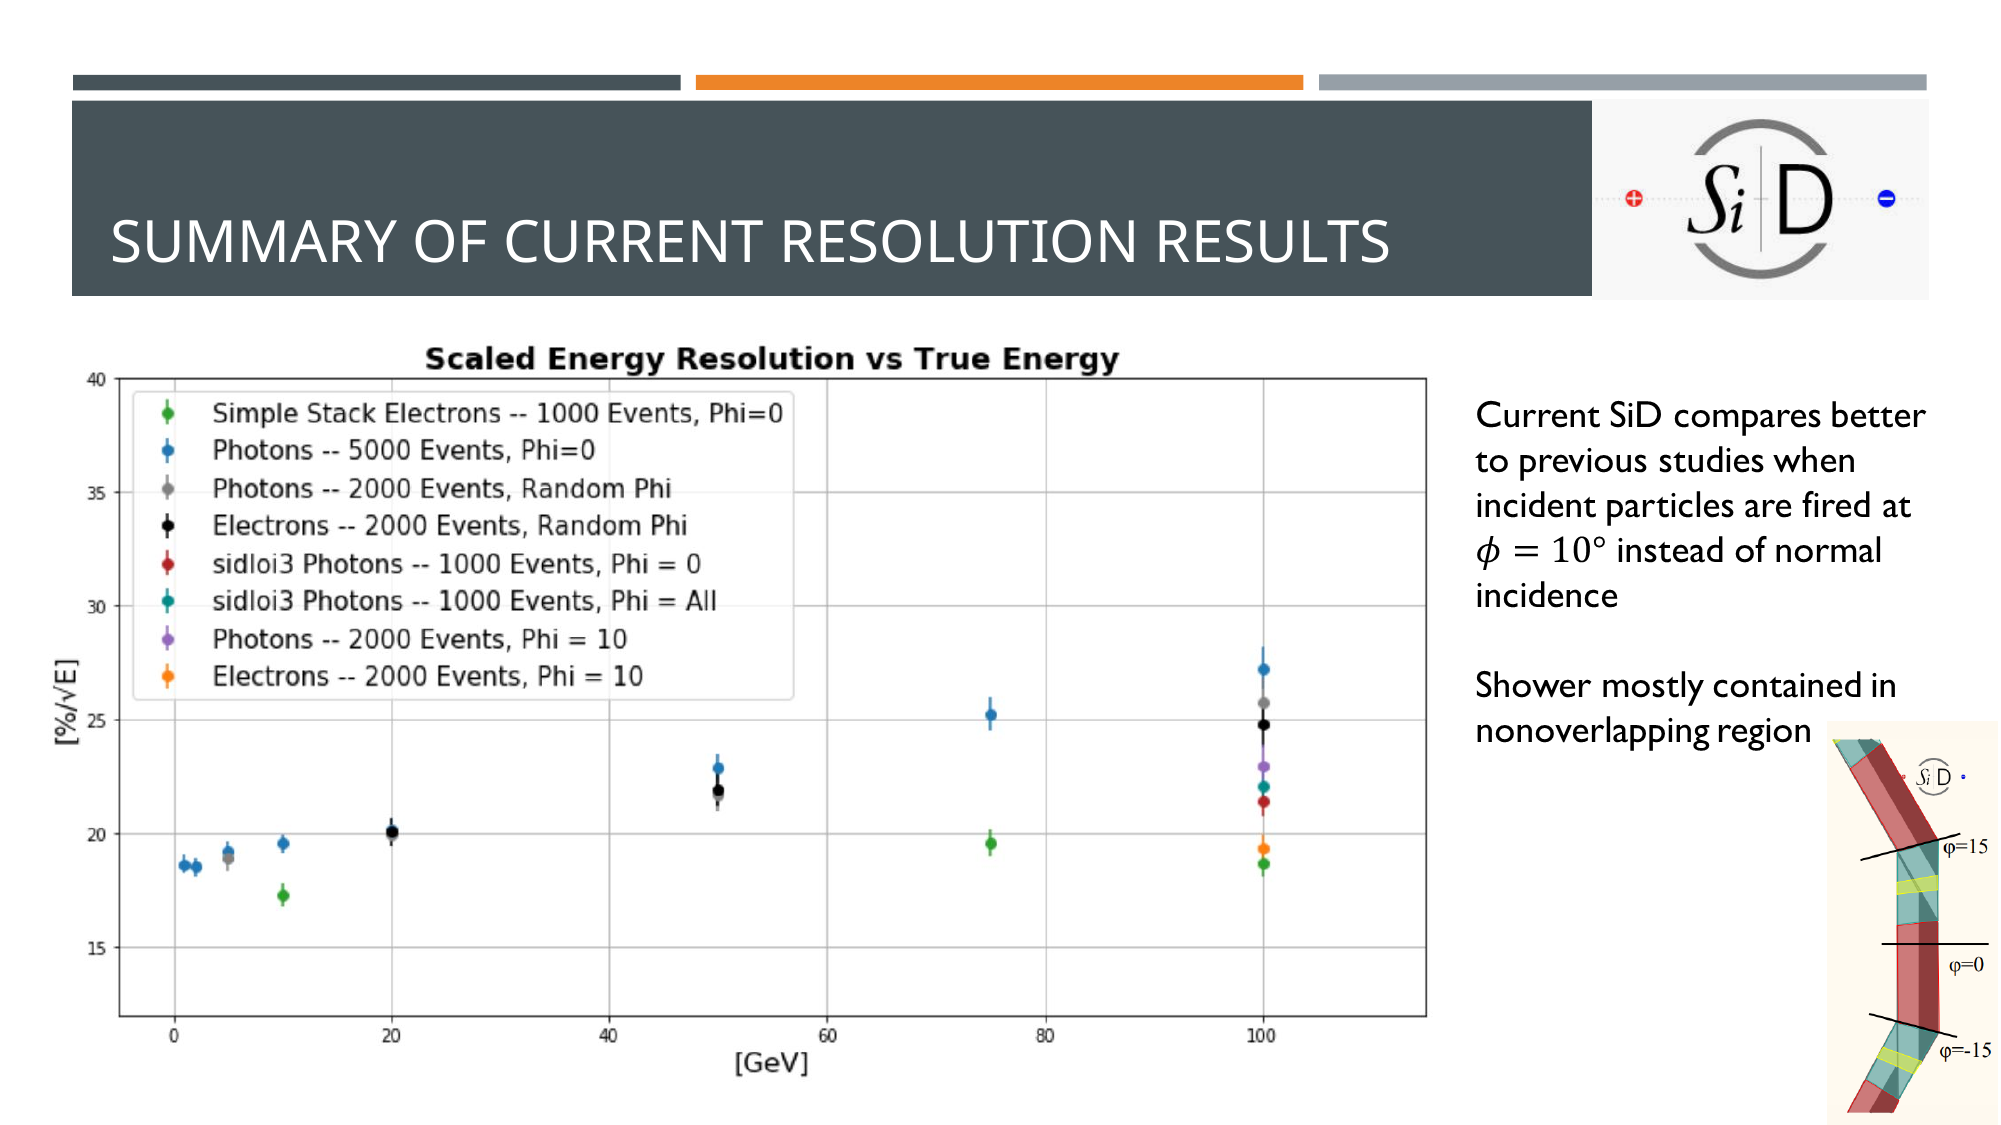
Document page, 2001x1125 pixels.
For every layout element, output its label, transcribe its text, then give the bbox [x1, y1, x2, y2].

picture [1827, 721, 1998, 1125]
text_box [1465, 383, 1970, 762]
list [19, 339, 1461, 1094]
picture [1592, 99, 1929, 301]
title SUMMARY OF CURRENT RESOLUTION RESULTS [95, 115, 1587, 282]
